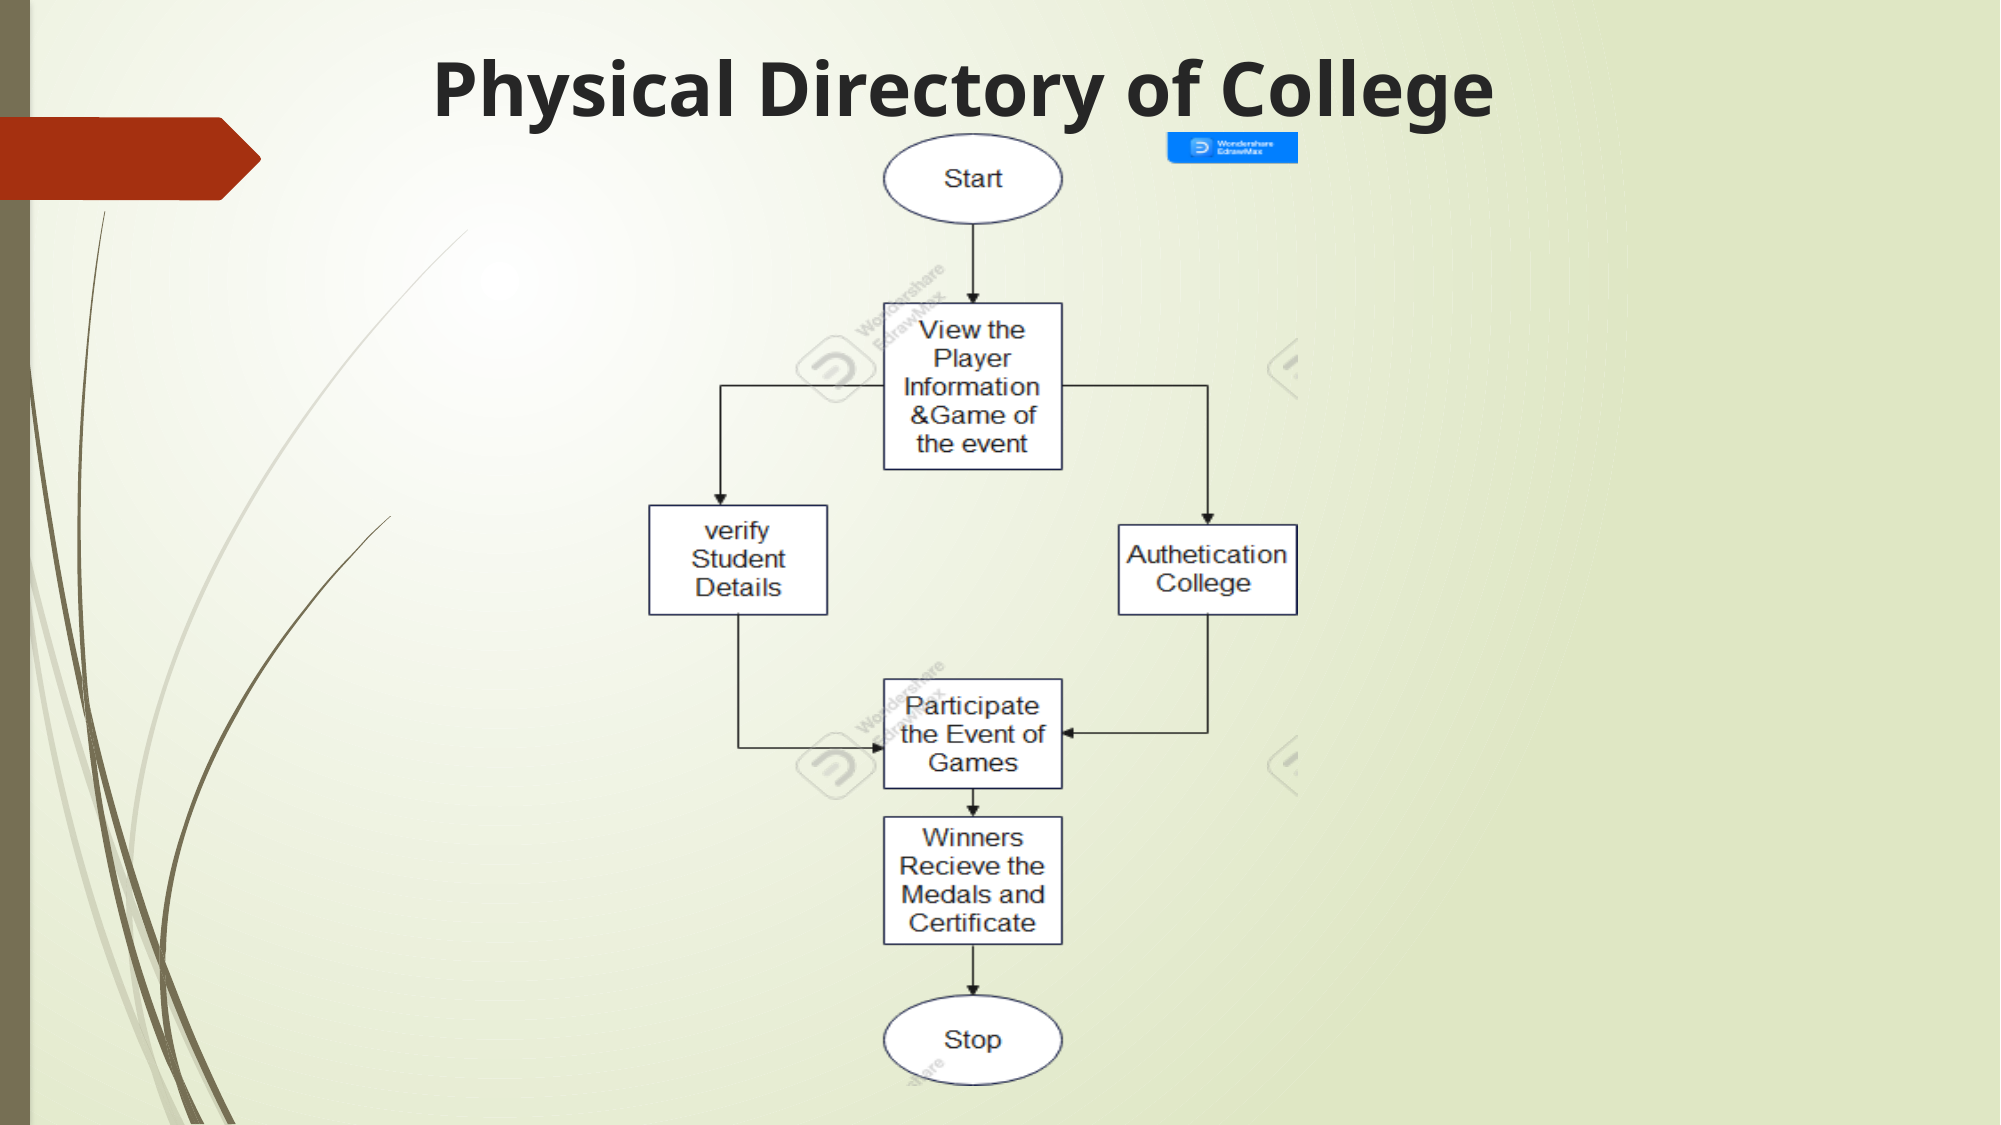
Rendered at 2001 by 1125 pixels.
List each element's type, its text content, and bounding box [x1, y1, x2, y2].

title Physical Directory of College [416, 33, 1824, 158]
picture [647, 132, 1298, 1086]
